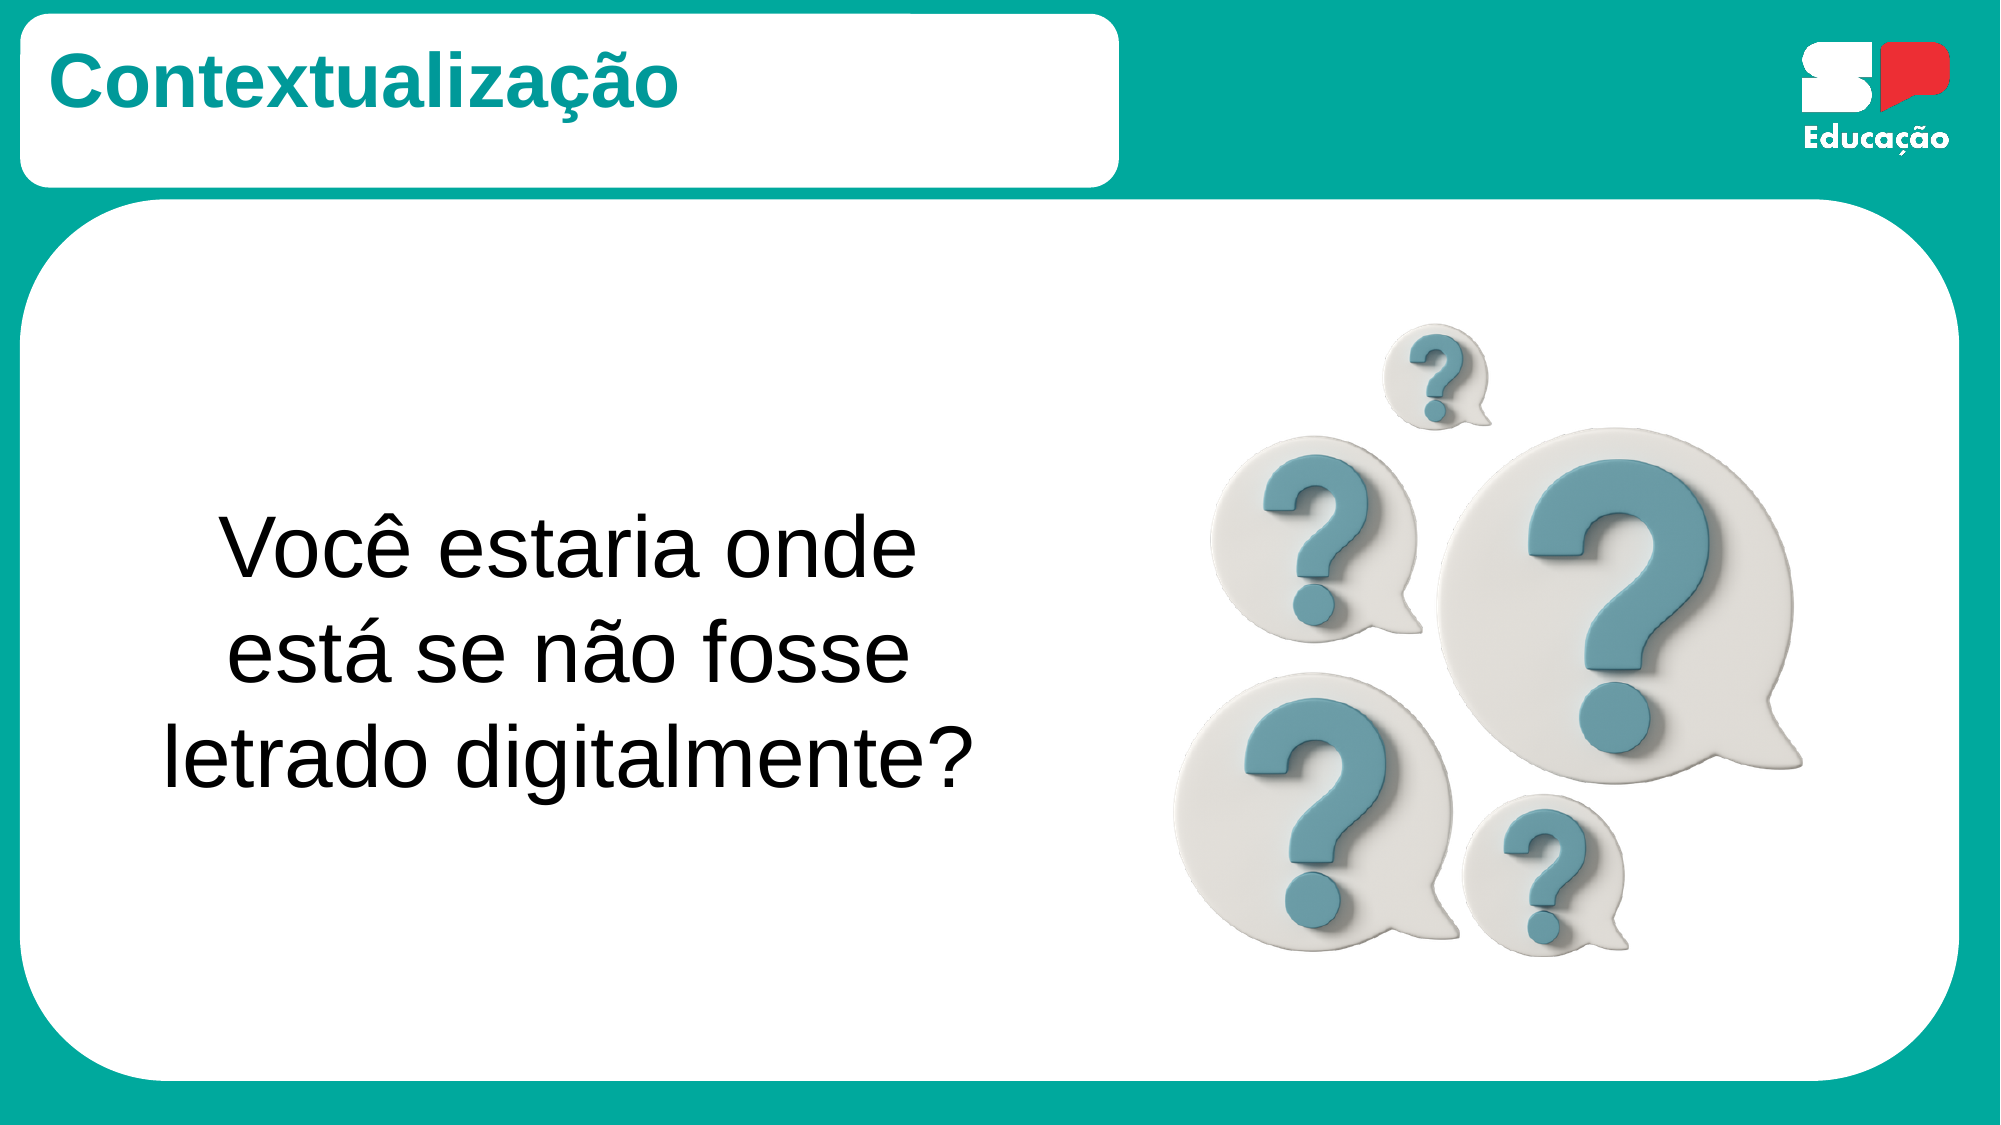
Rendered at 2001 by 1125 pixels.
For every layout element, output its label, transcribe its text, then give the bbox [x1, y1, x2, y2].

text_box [110, 461, 1029, 819]
text_box Contextualização [20, 13, 1119, 188]
picture [1801, 42, 1950, 158]
text_box [19, 199, 1960, 1081]
picture [1173, 323, 1803, 957]
